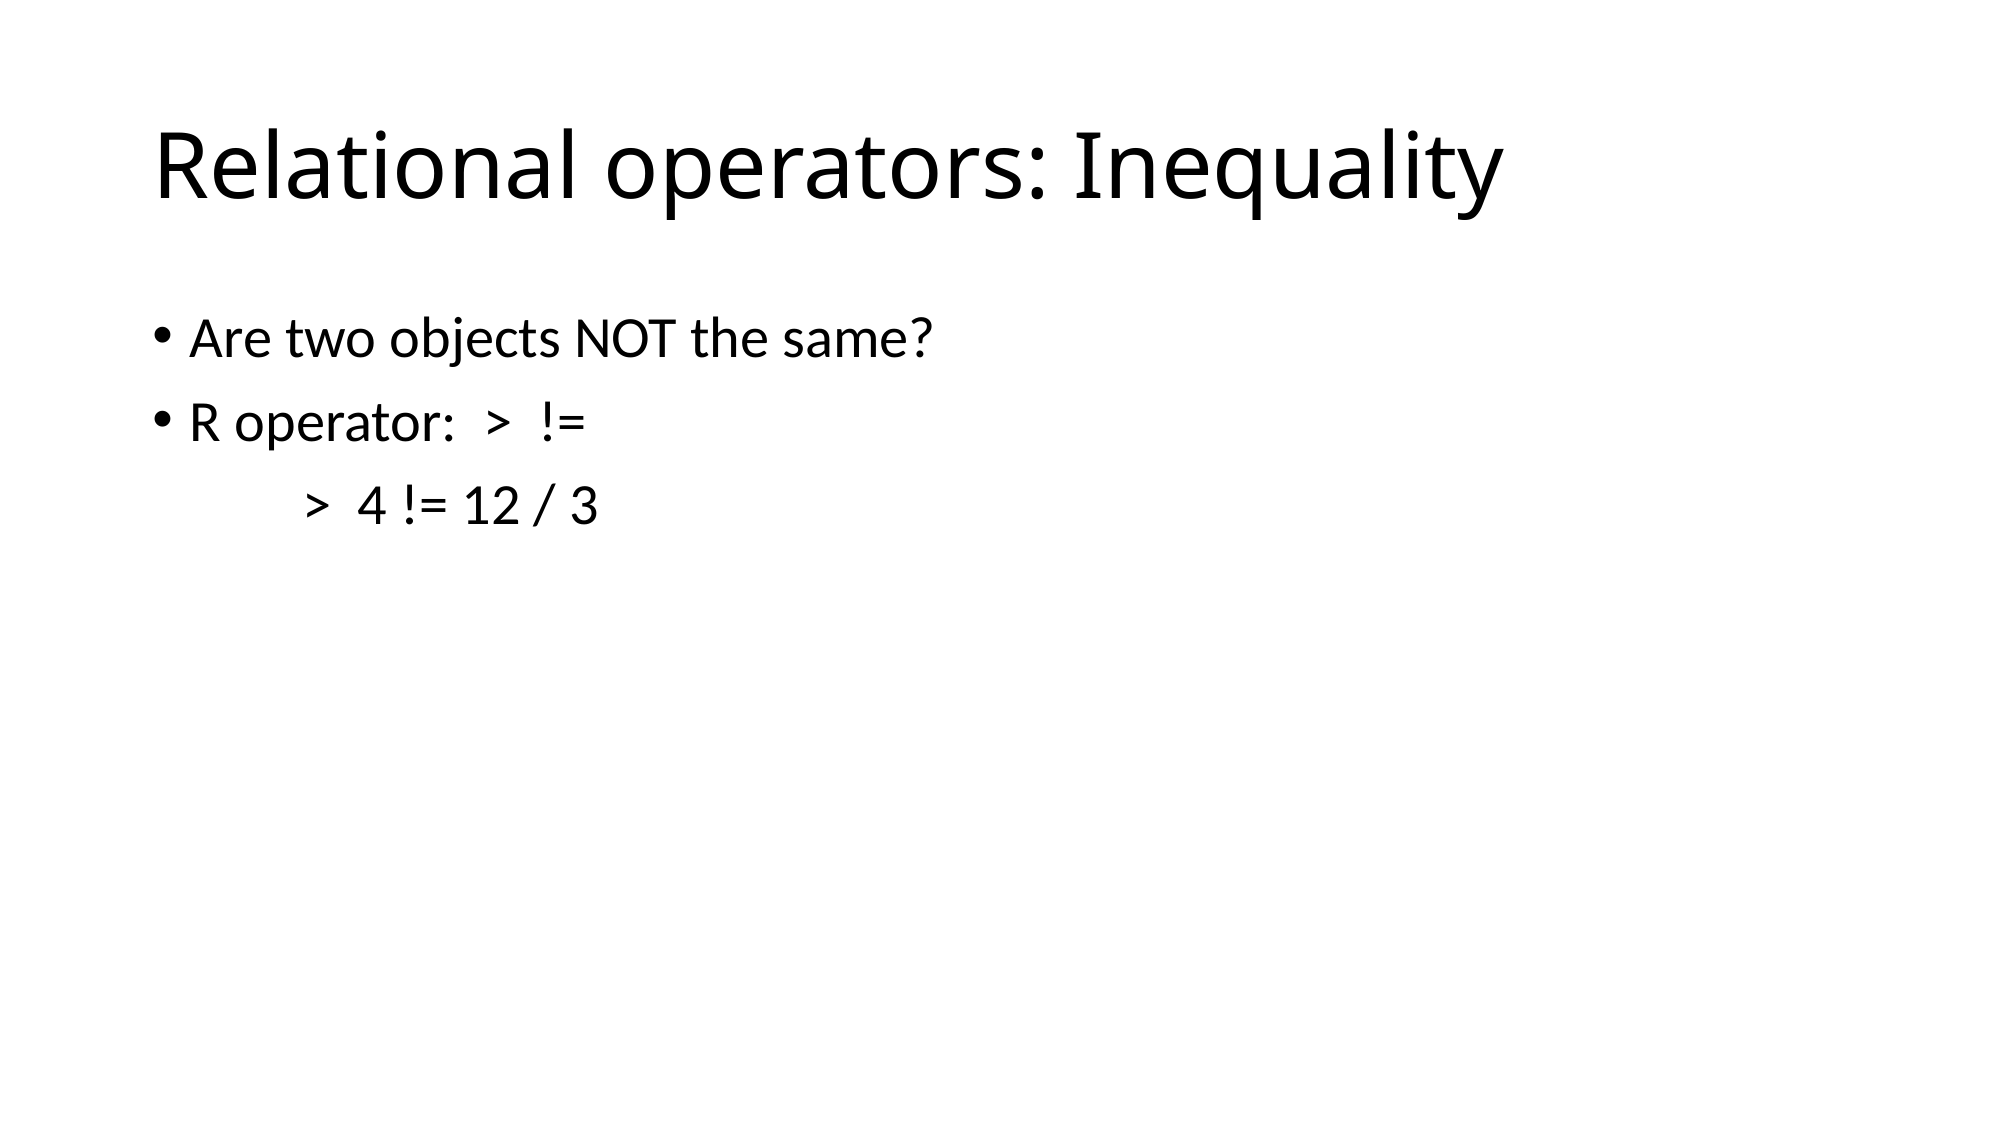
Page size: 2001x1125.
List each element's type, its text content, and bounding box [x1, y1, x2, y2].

list Are two objects NOT the same? R operator: > != > 4 != 12 / 3 [137, 299, 988, 1014]
title Relational operators: Inequality [137, 59, 1863, 278]
